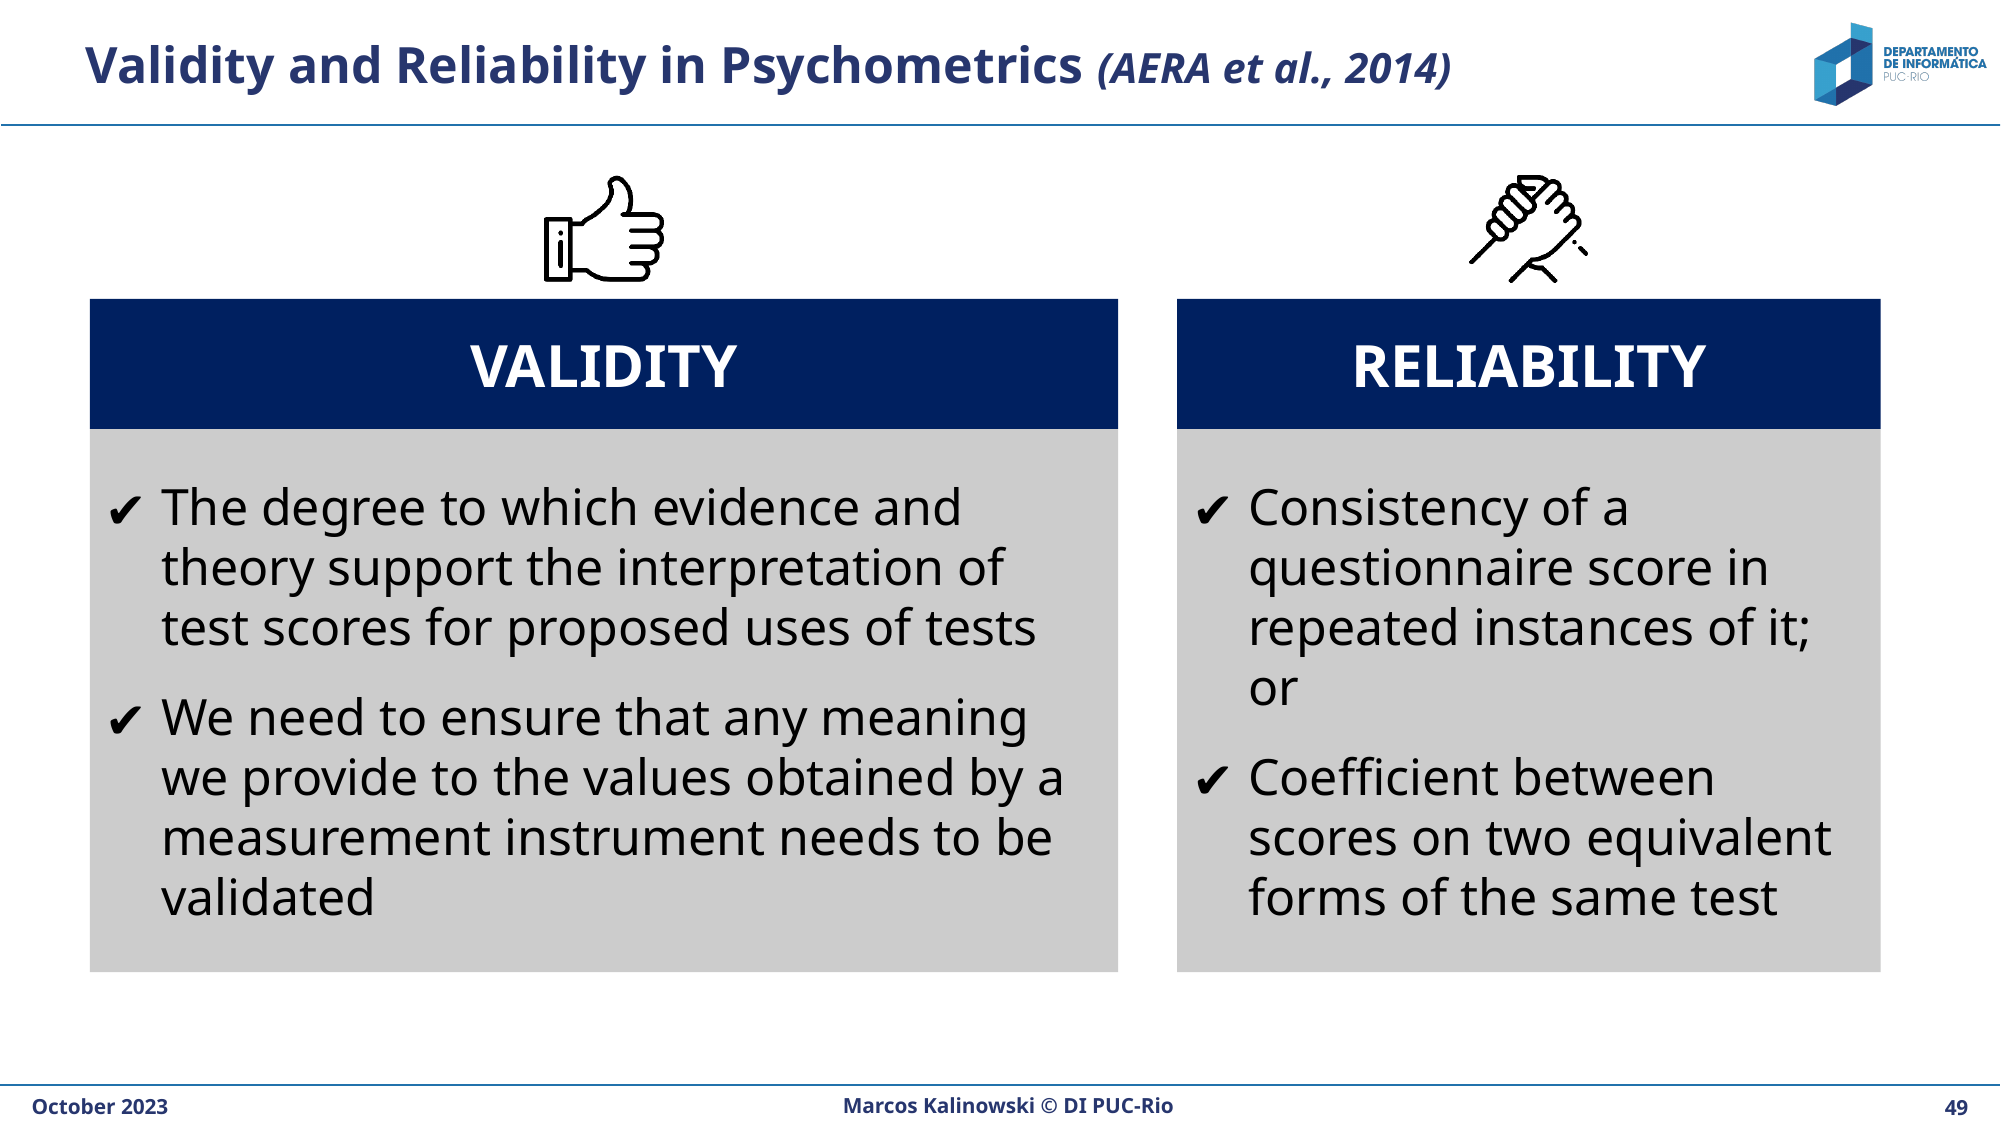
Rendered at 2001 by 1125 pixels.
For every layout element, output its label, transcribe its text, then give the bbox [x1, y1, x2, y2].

slide_number ‹#› [1755, 1087, 1984, 1125]
text_box RELIABILITY [1177, 298, 1881, 429]
title Validity and Reliability in Psychometrics (AERA et al., 2014) [70, 17, 1800, 111]
text_box VALIDITY [89, 298, 1119, 429]
text_box The degree to which evidence and theory support the interpretation of test scores for proposed uses of tests We need to ensure that any meaning we provide to the values obtained by a measurement instrument needs to be validated [89, 429, 1119, 973]
text_box Consistency of a questionnaire score in repeated instances of it; or Coefficient between scores on two equivalent forms of the same test [1177, 429, 1881, 973]
picture [544, 169, 664, 289]
text_box October 2023 [16, 1085, 431, 1124]
picture [1779, 0, 2001, 133]
picture [1469, 169, 1589, 289]
footer Marcos Kalinowski © DI PUC-Rio [431, 1085, 1650, 1123]
list [70, 174, 1950, 1052]
